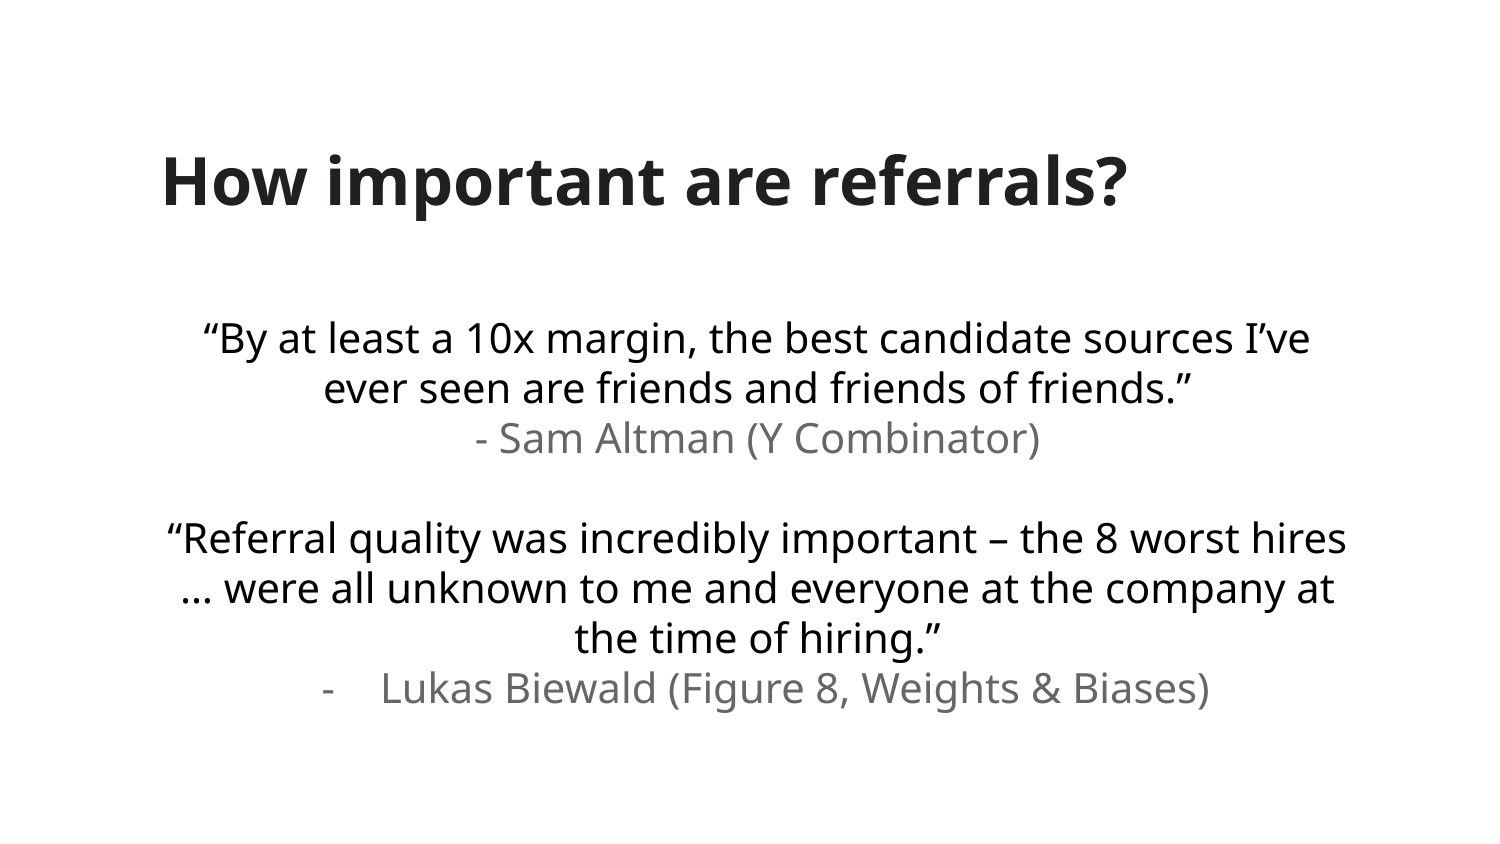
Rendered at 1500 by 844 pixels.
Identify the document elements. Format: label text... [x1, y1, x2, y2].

text_box “By at least a 10x margin, the best candidate sources I’ve ever seen are friends and friends of friends.” - Sam Altman (Y Combinator) “Referral quality was incredibly important – the 8 worst hires … were all unknown to me and everyone at the company at the time of hiring.” Lukas Biewald (Figure 8, Weights & Biases) [145, 296, 1370, 742]
text_box How important are referrals? [145, 117, 1370, 241]
